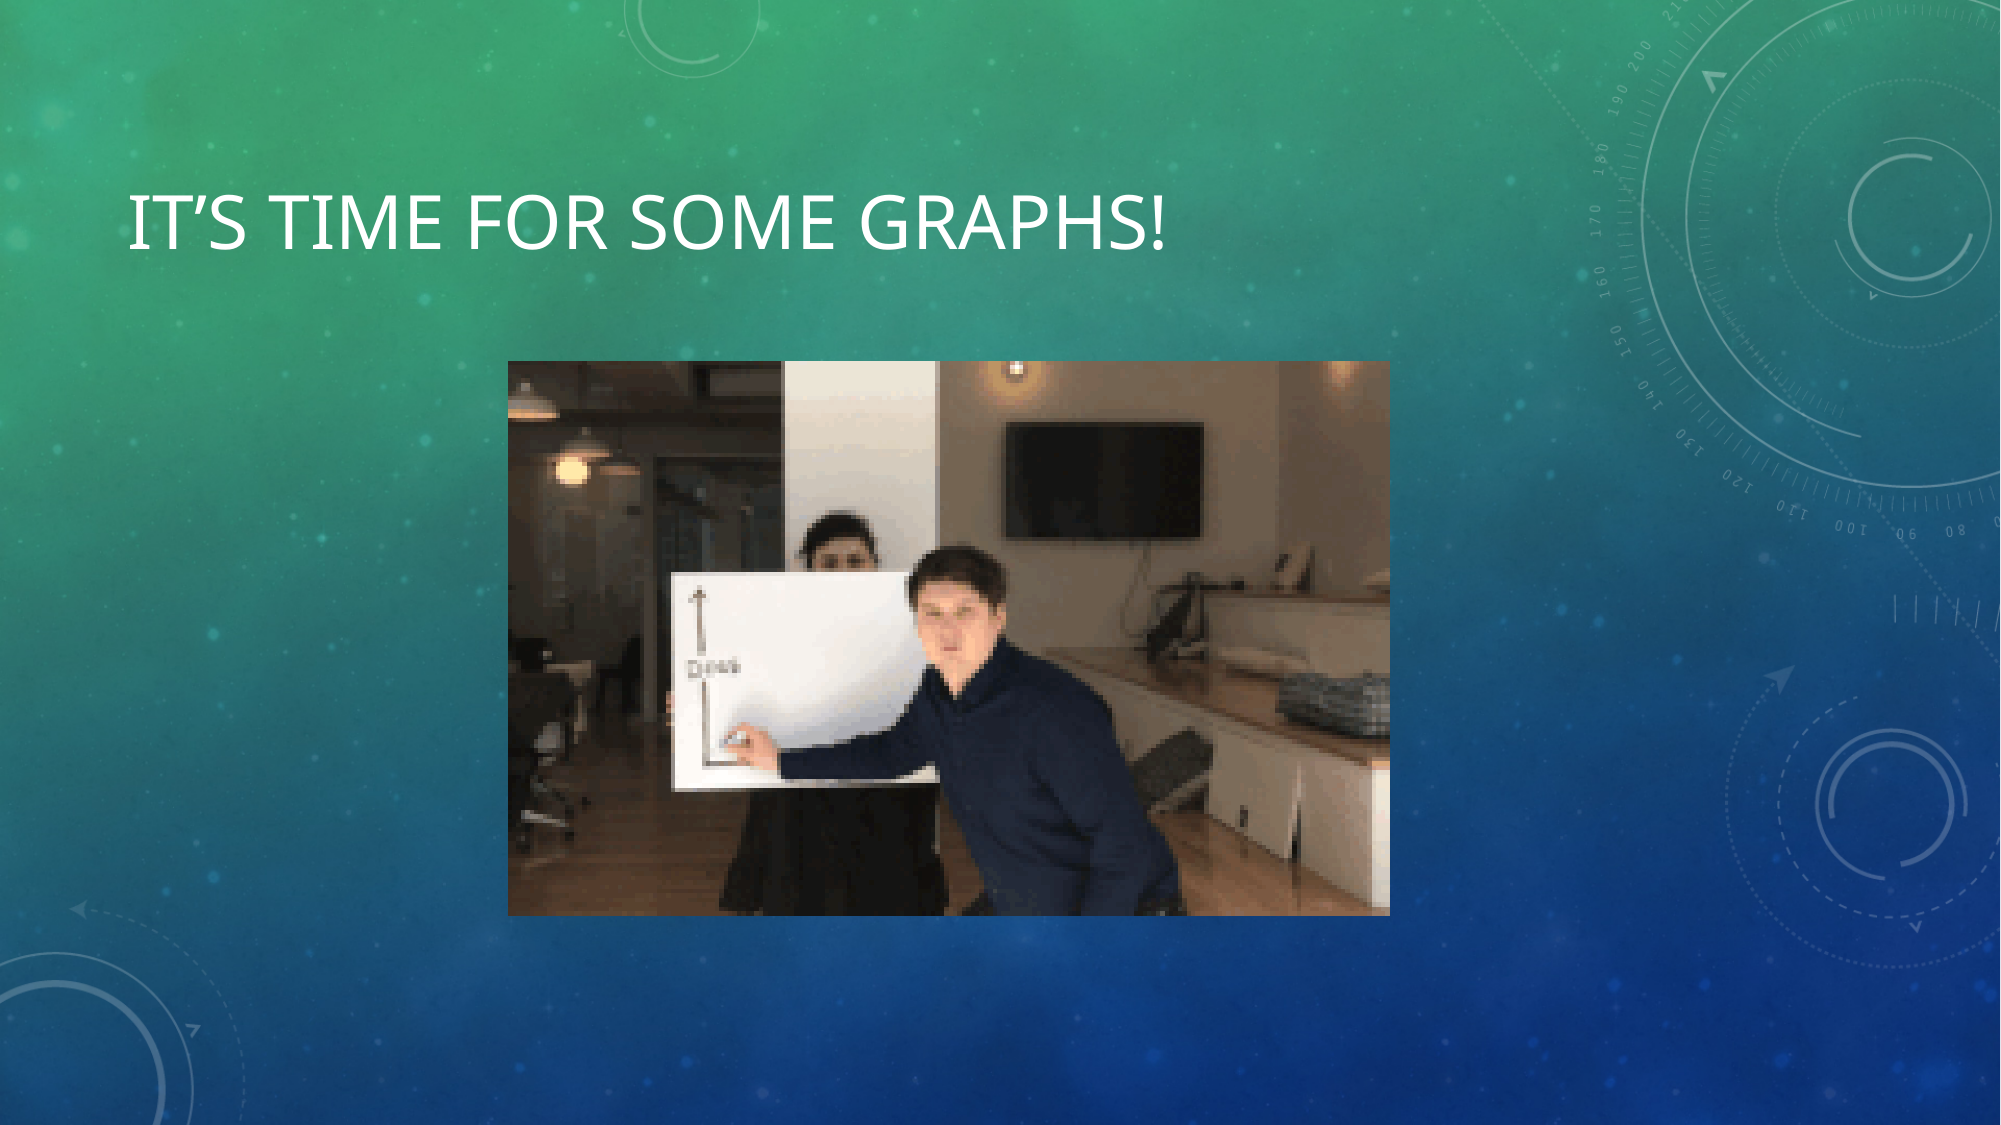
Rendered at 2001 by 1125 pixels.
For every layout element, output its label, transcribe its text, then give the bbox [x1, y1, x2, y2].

title It’s time for some graphs! [112, 99, 1775, 339]
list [508, 360, 1390, 917]
picture [0, 0, 2001, 1125]
